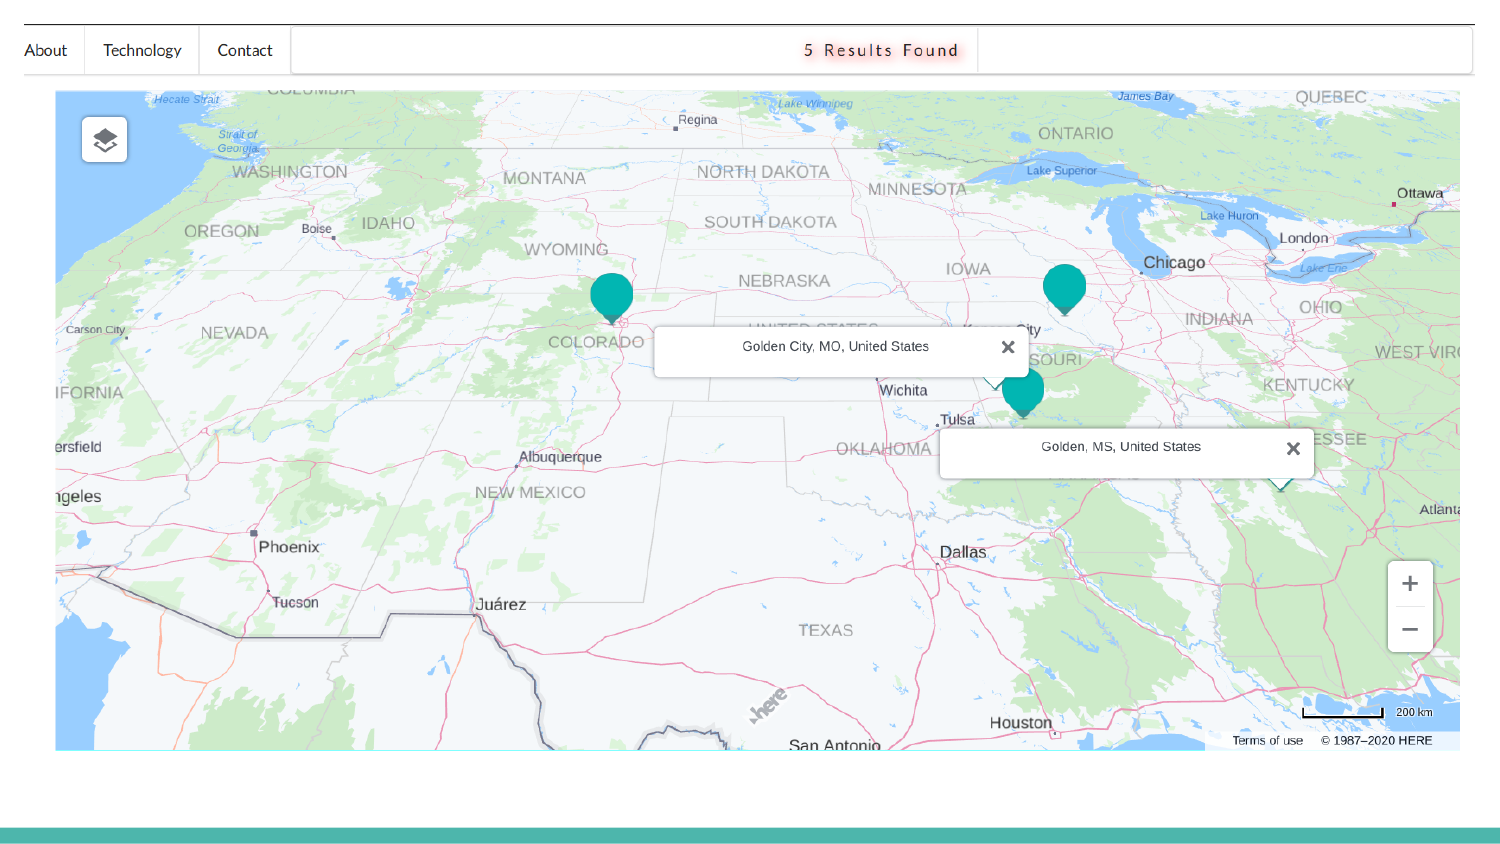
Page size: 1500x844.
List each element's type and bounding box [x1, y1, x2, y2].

picture [24, 24, 1476, 751]
